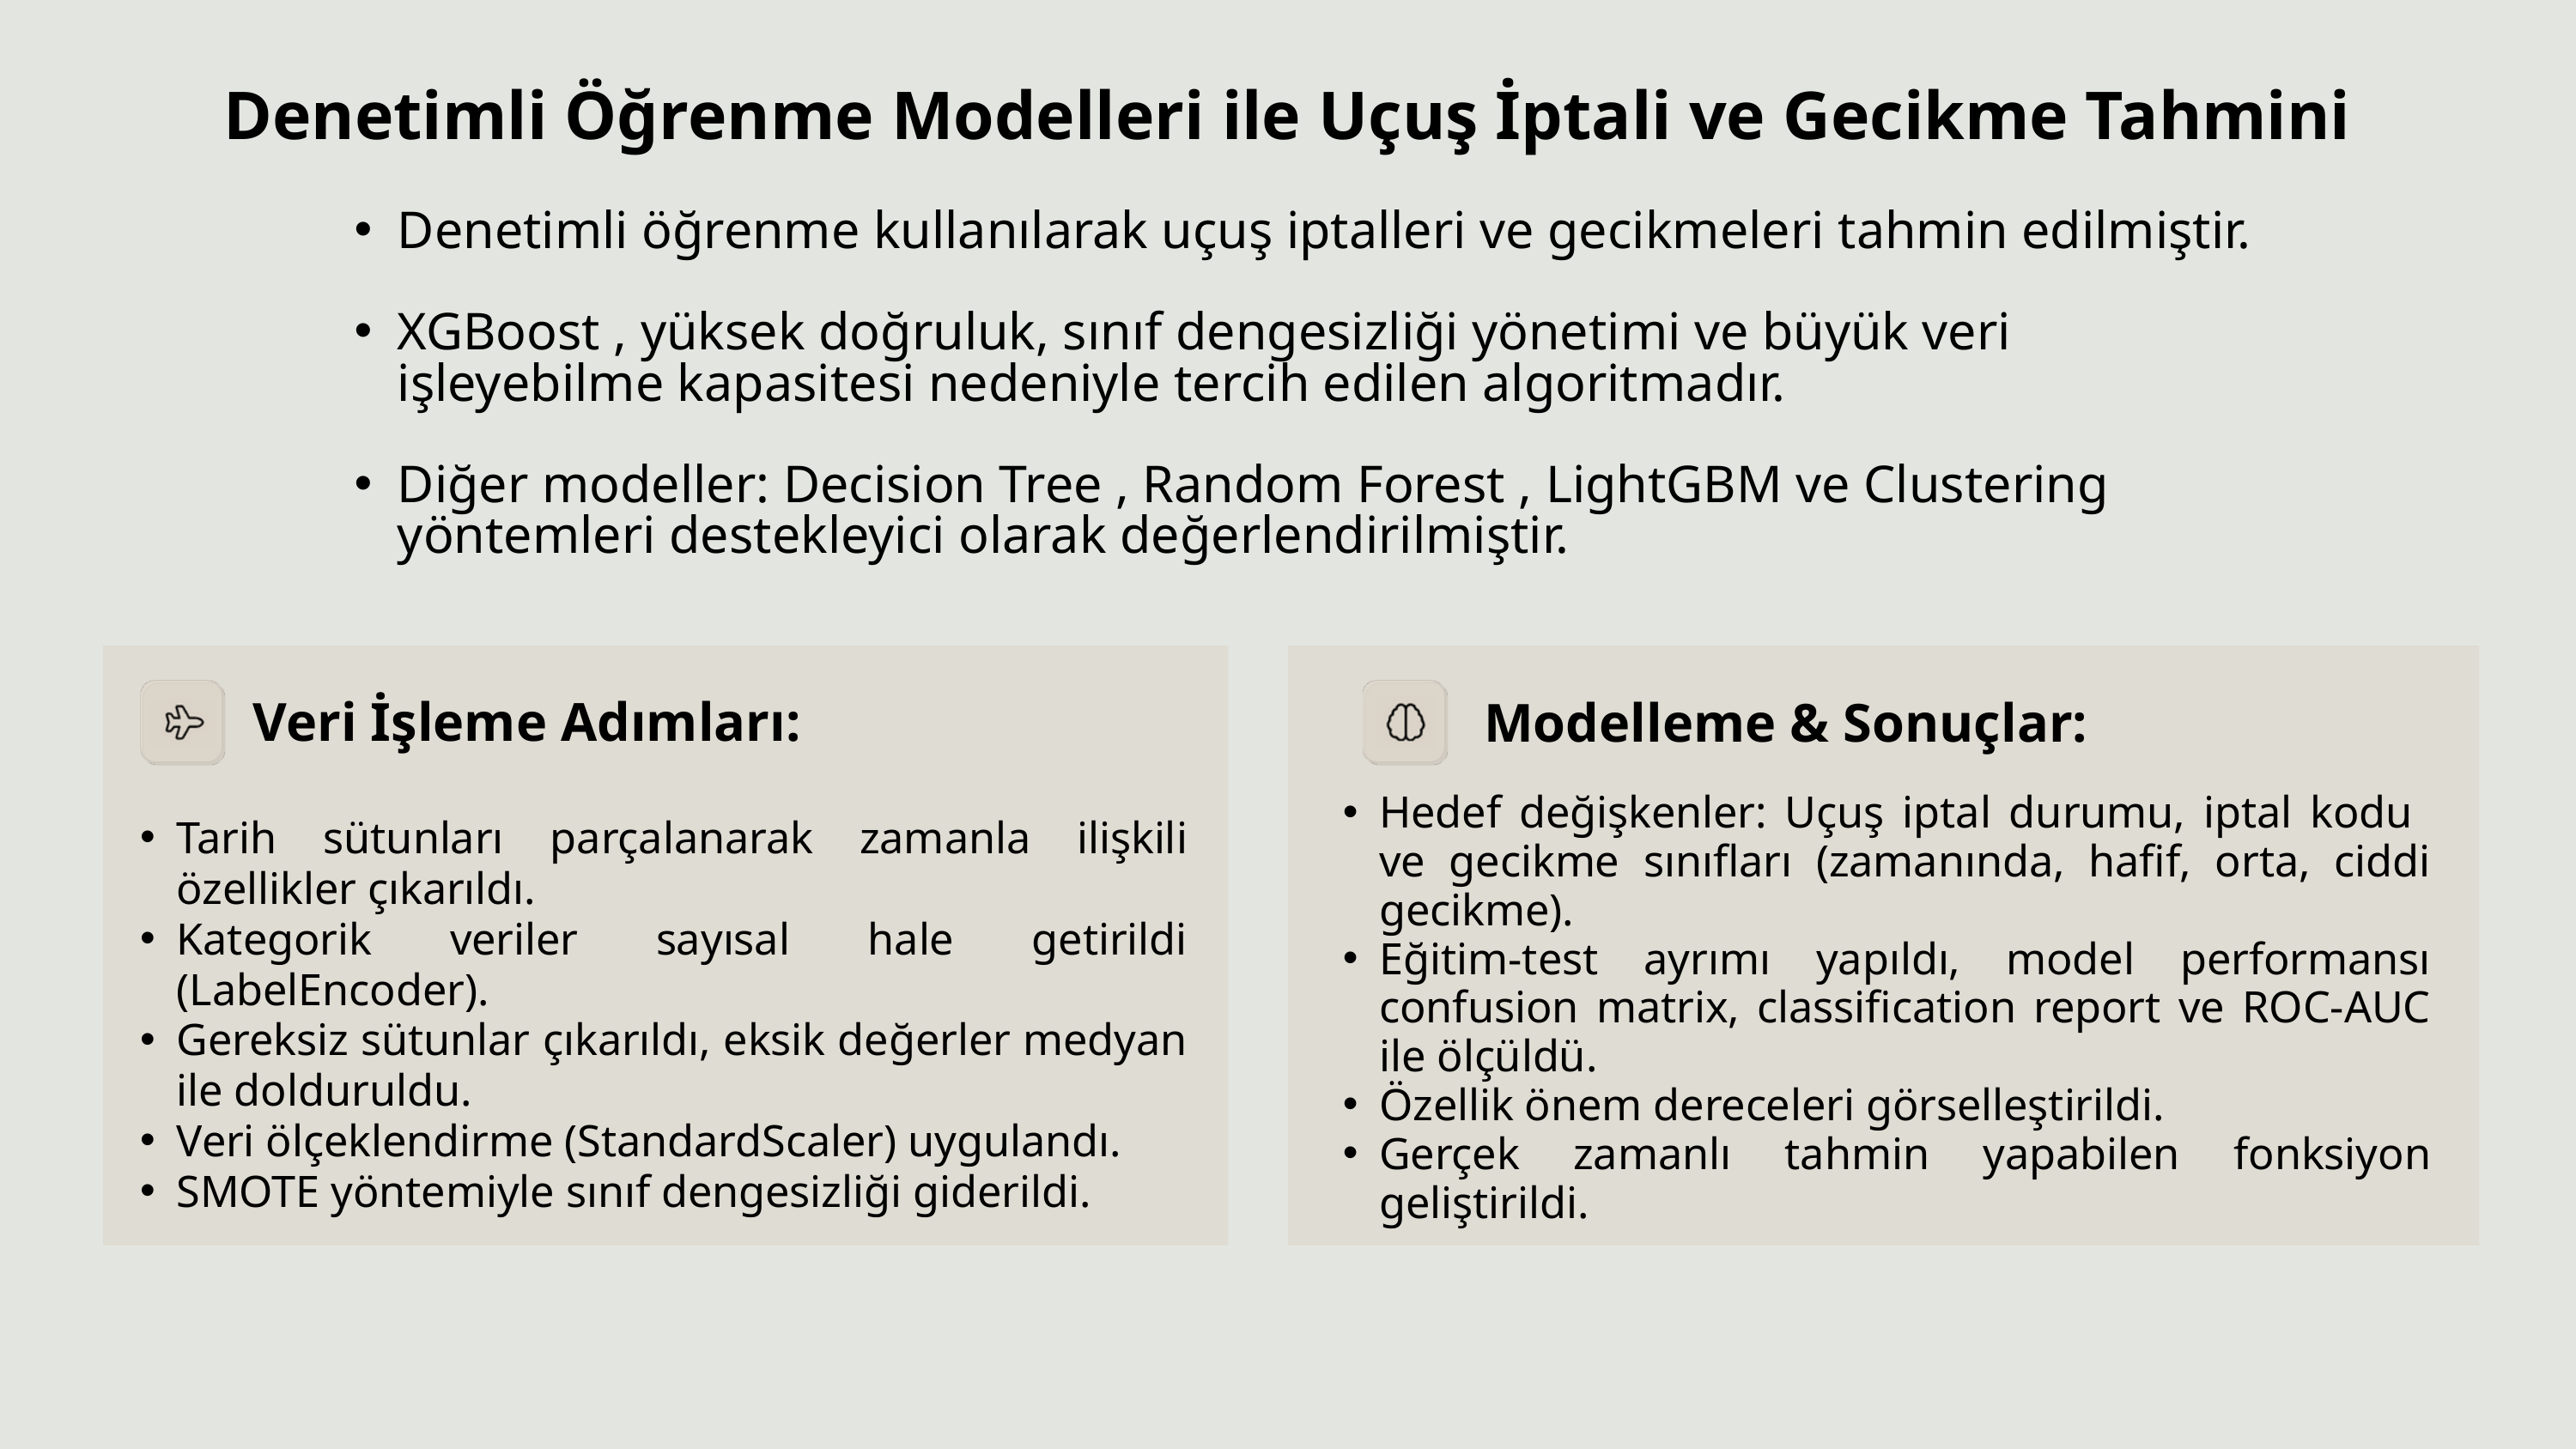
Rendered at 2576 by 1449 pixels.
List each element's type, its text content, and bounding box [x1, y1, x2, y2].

text_box Denetimli öğrenme kullanılarak uçuş iptalleri ve gecikmeleri tahmin edilmiştir. XGBoost , yüksek doğruluk, sınıf dengesizliği yönetimi ve büyük veri işleyebilme kapasitesi nedeniyle tercih edilen algoritmadır. Diğer modeller: Decision Tree , Random Forest , LightGBM ve Clustering yöntemleri destekleyici olarak değerlendirilmiştir. [311, 208, 2265, 564]
text_box [103, 646, 1229, 1246]
text_box [1288, 646, 2480, 1246]
text_box Veri İşleme Adımları: [252, 699, 1068, 753]
text_box Denetimli Öğrenme Modelleri ile Uçuş İptali ve Gecikme Tahmini [0, 87, 2576, 154]
text_box Hedef değişkenler: Uçuş iptal durumu, iptal kodu ve gecikme sınıfları (zamanında, hafif, orta, ciddi gecikme). Eğitim-test ayrımı yapıldı, model performansı confusion matrix, classification report ve ROC-AUC ile ölçüldü. Özellik önem dereceleri görselleştirildi. Gerçek zamanlı tahmin yapabilen fonksiyon geliştirildi. [1306, 787, 2432, 1228]
text_box Tarih sütunları parçalanarak zamanla ilişkili özellikler çıkarıldı. Kategorik veriler sayısal hale getirildi (LabelEncoder). Gereksiz sütunlar çıkarıldı, eksik değerler medyan ile dolduruldu. Veri ölçeklendirme (StandardScaler) uygulandı. SMOTE yöntemiyle sınıf dengesizliği giderildi. [103, 811, 1188, 1216]
text_box [1362, 680, 1449, 766]
text_box [1376, 696, 1436, 749]
text_box Modelleme & Sonuçlar: [1484, 700, 2299, 753]
text_box [150, 698, 216, 748]
text_box [140, 680, 226, 766]
